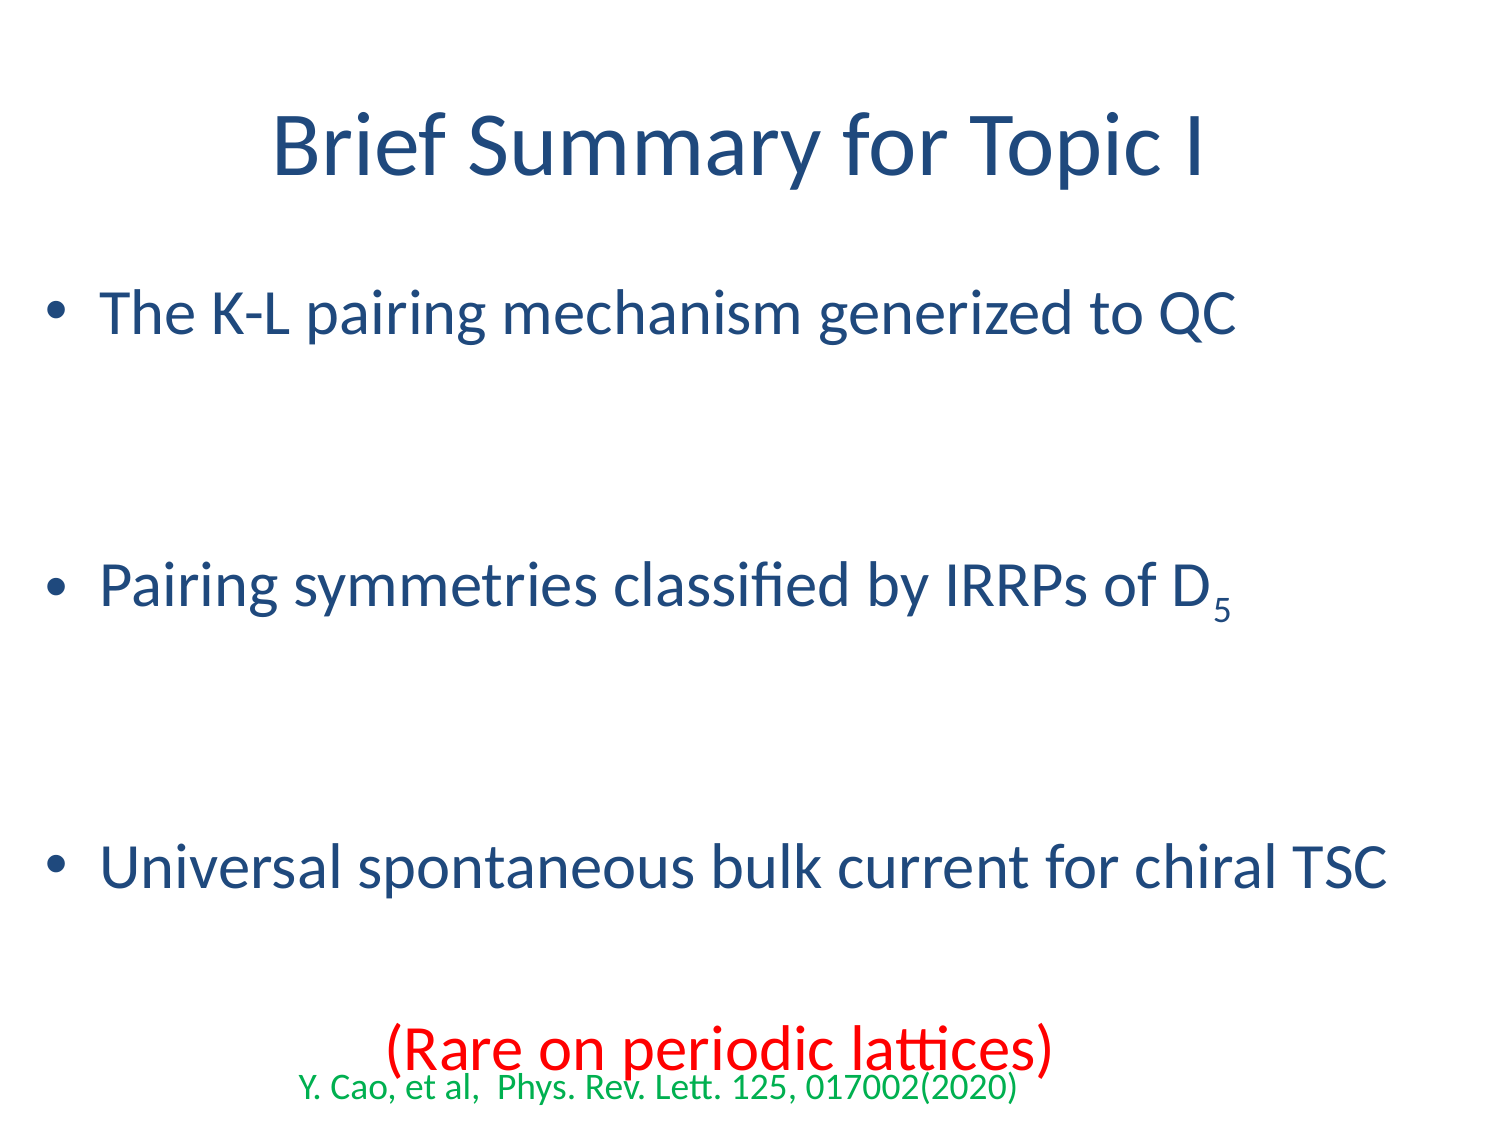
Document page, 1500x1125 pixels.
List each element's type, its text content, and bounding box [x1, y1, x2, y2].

list The K-L pairing mechanism generized to QC Pairing symmetries classified by IRRPs of D5 Universal spontaneous bulk current for chiral TSC (Rare on periodic lattices) [29, 262, 1490, 1054]
text_box Y. Cao, et al, Phys. Rev. Lett. 125, 017002(2020) [3, 1054, 1500, 1115]
title Brief Summary for Topic I [75, 45, 1425, 233]
